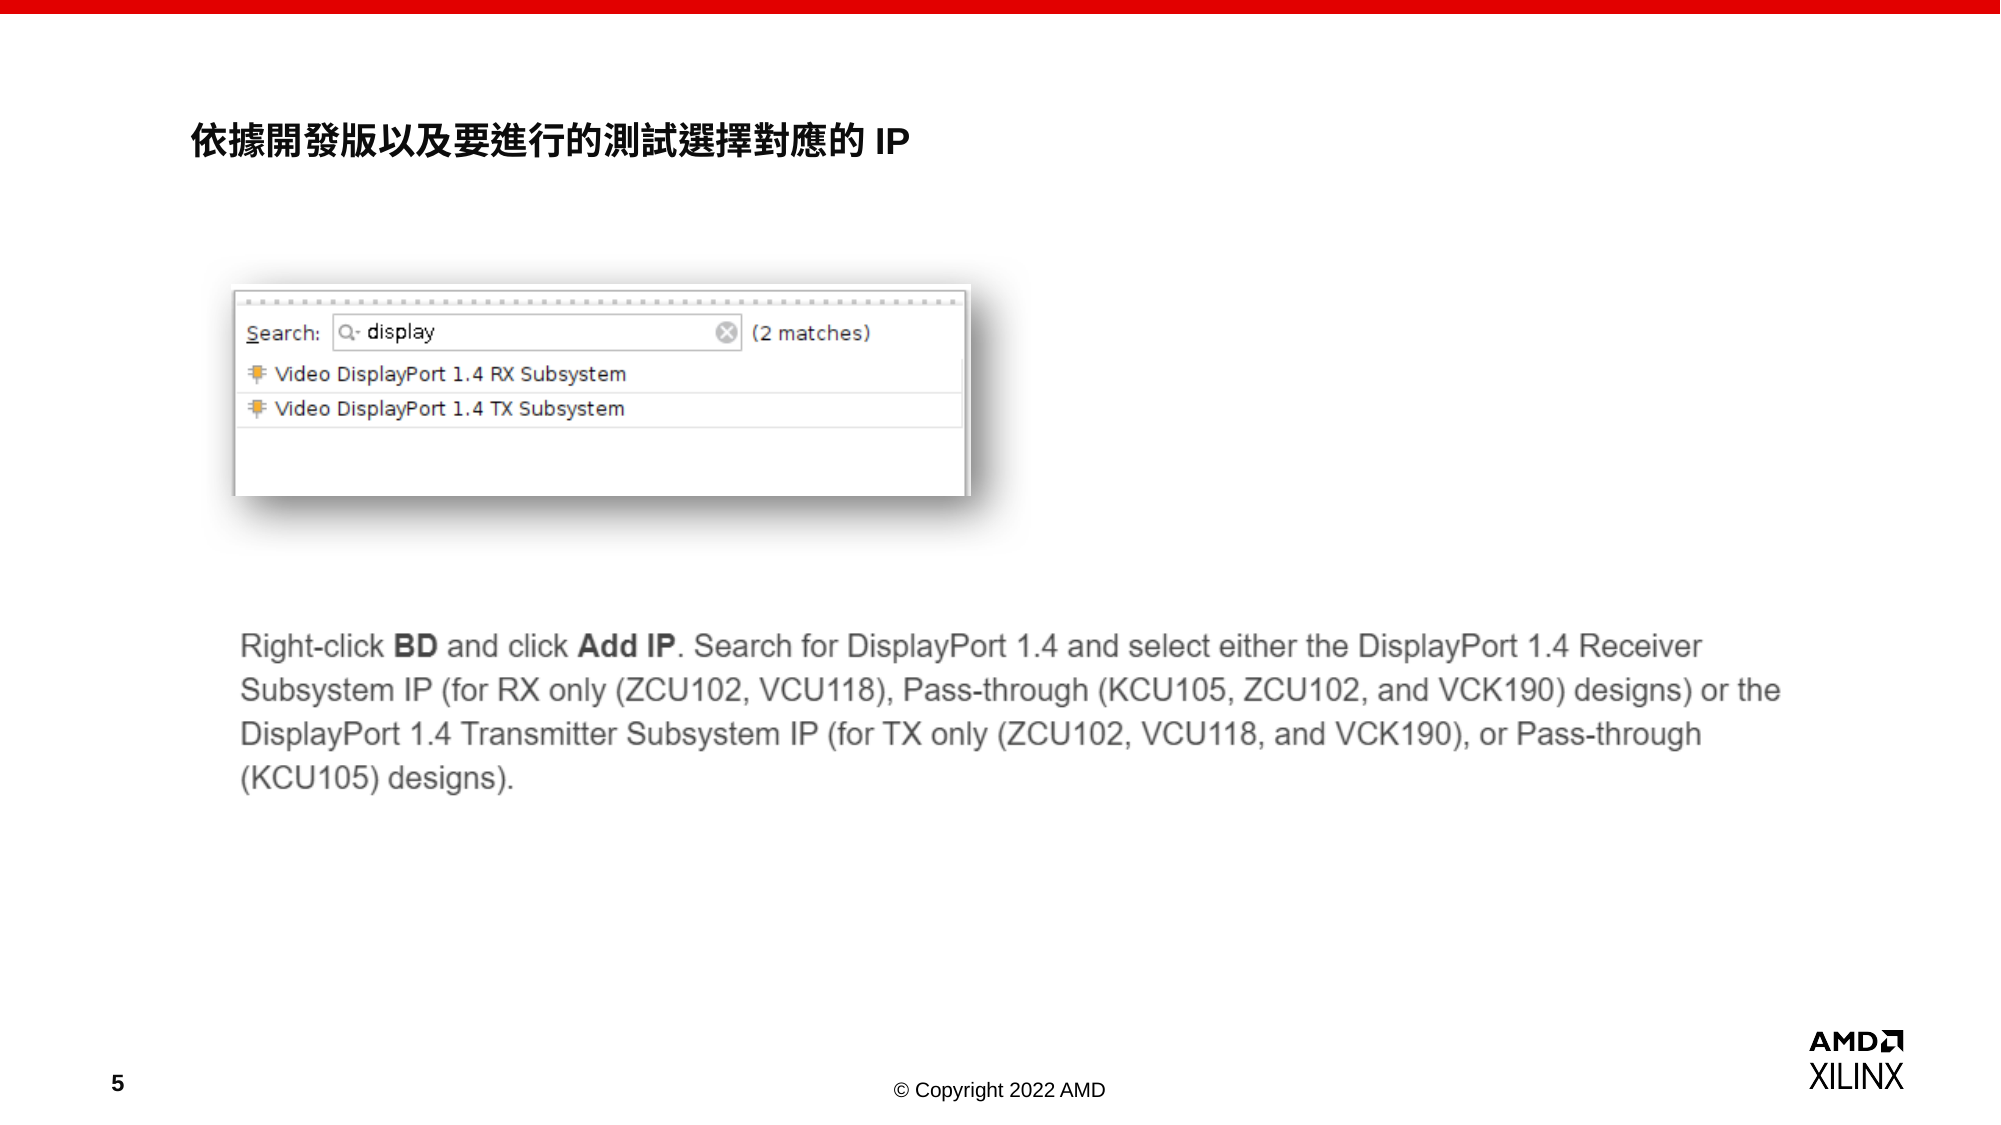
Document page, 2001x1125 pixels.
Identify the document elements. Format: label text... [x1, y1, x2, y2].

picture [231, 284, 971, 496]
slide_number 5 [96, 1043, 257, 1104]
picture [231, 618, 1801, 797]
text_box 依據開發版以及要進行的測試選擇對應的IP [176, 109, 1109, 170]
picture [1809, 1030, 1904, 1089]
